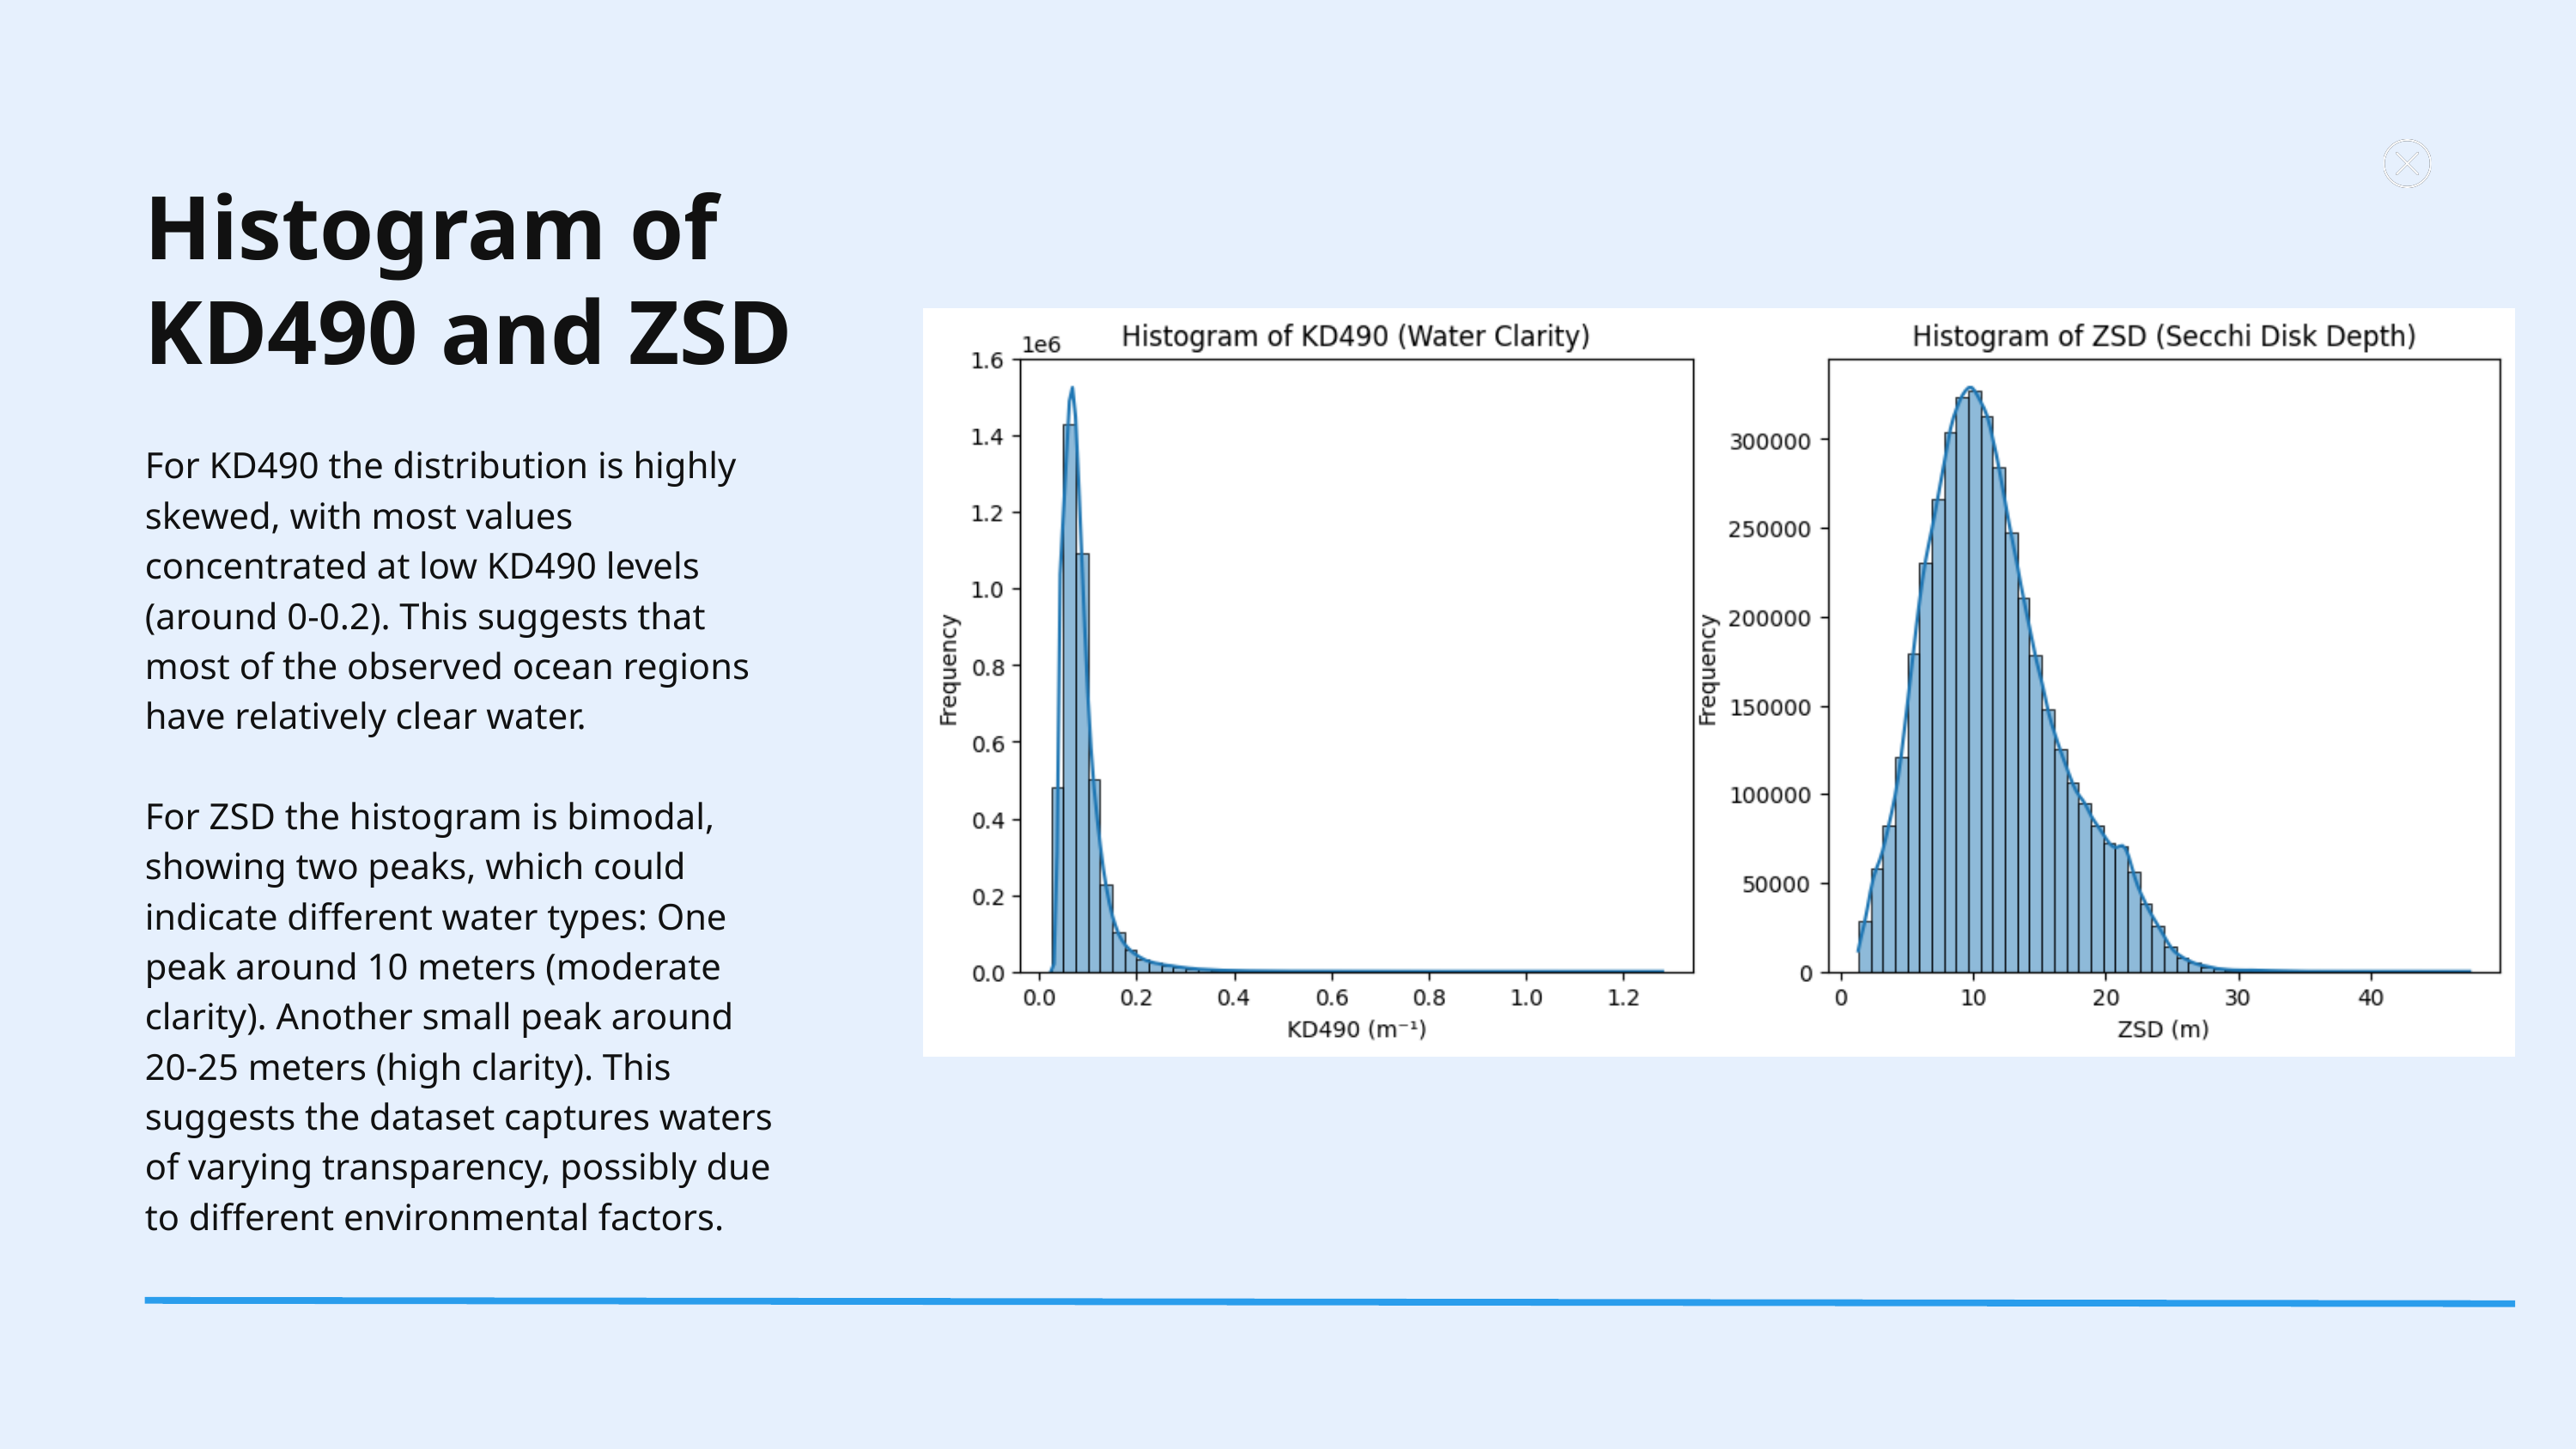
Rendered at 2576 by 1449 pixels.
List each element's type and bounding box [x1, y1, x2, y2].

text_box [927, 308, 2515, 1057]
text_box [2383, 139, 2432, 188]
text_box [144, 170, 924, 1278]
